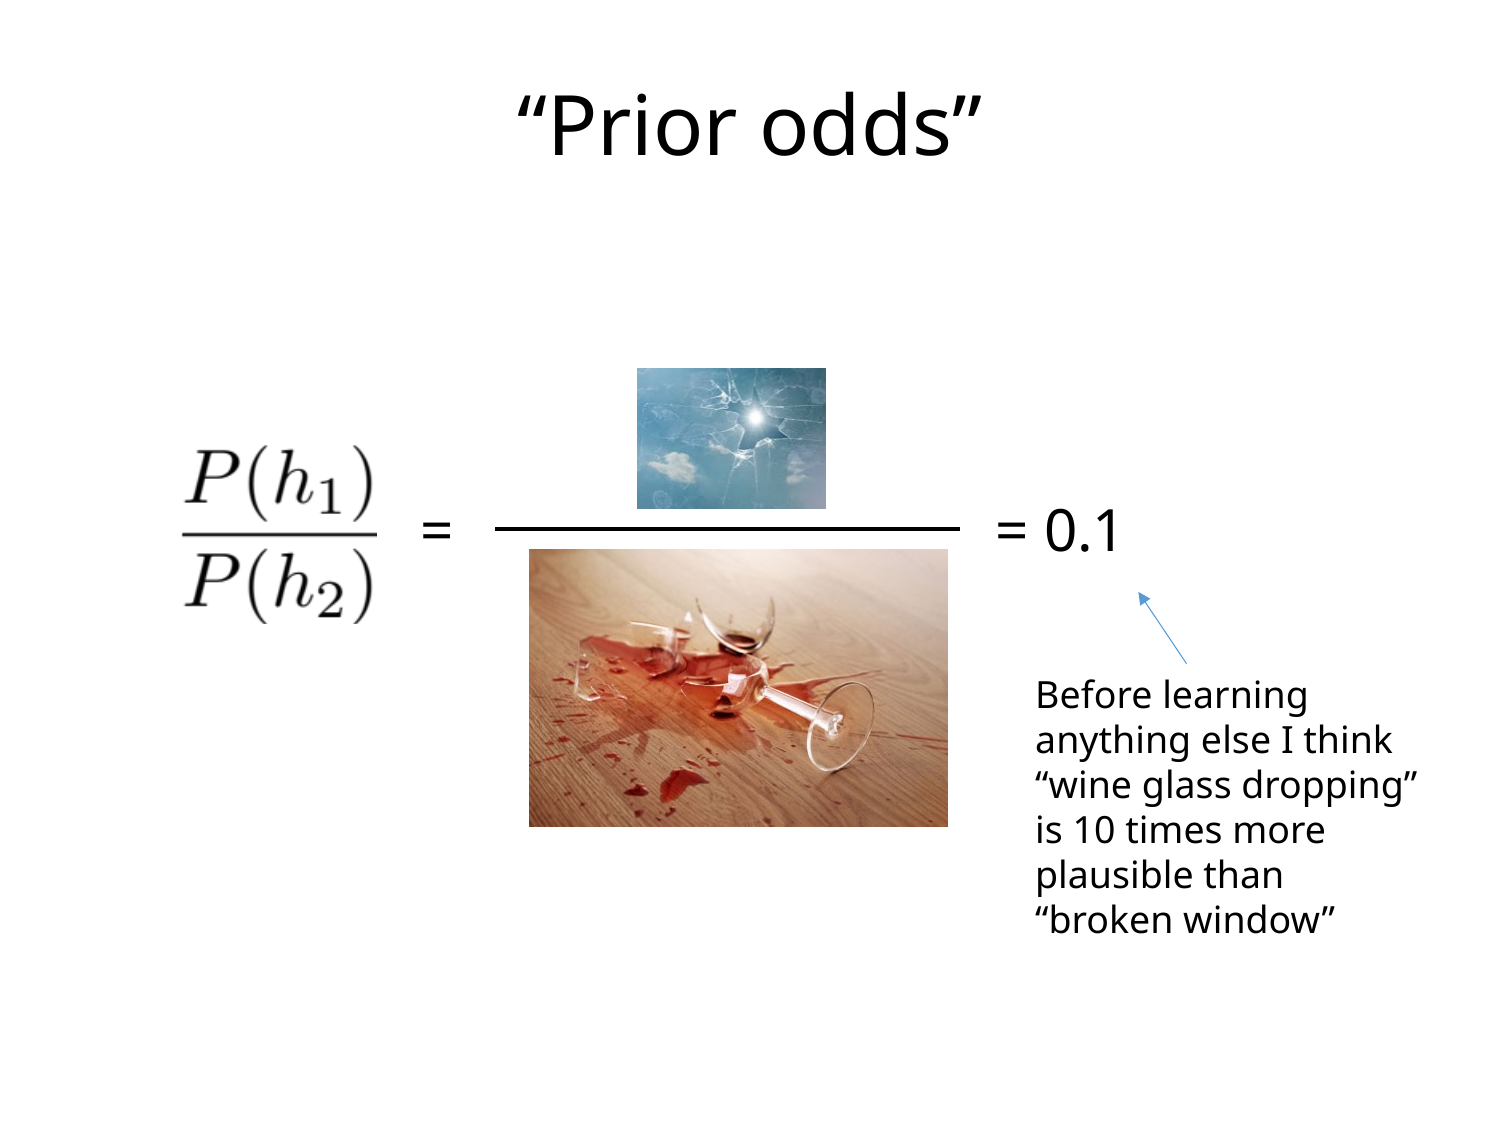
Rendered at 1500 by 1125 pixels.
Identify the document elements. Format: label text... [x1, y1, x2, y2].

picture [637, 368, 826, 509]
text_box = [377, 485, 677, 571]
picture [529, 549, 948, 827]
title “Prior odds” [103, 59, 1397, 198]
text_box = 0.1 [821, 485, 1301, 571]
text_box Before learning anything else I think “wine glass dropping” is 10 times more plausible than “broken window” [1020, 663, 1448, 949]
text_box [1138, 591, 1187, 664]
picture [181, 444, 377, 624]
